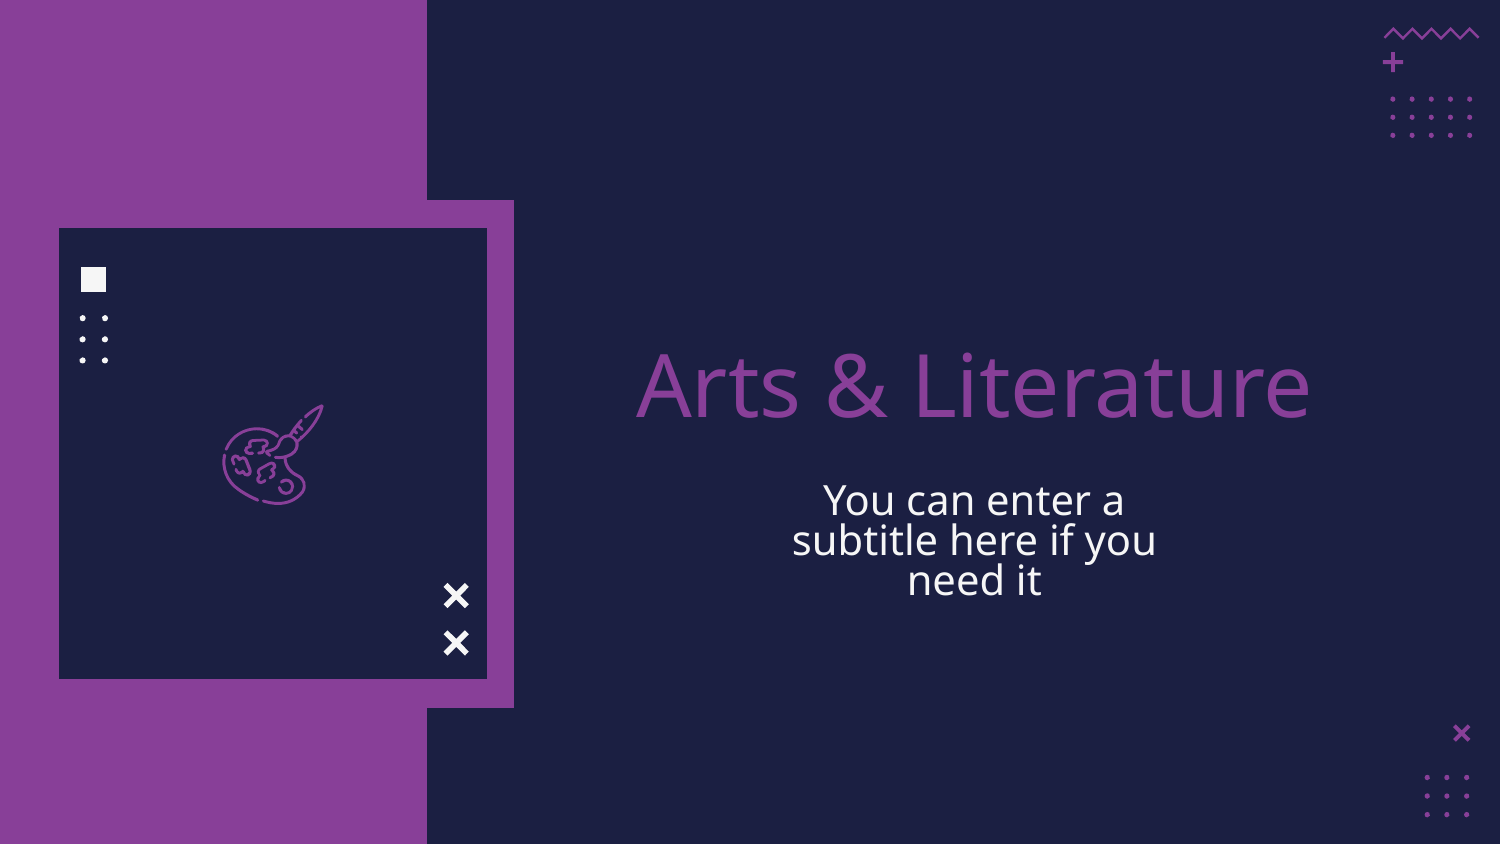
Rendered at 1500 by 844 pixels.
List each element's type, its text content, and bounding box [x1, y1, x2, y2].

subtitle You can enter a subtitle here if you need it [752, 468, 1197, 601]
title Arts & Literature [565, 294, 1383, 450]
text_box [220, 404, 325, 506]
